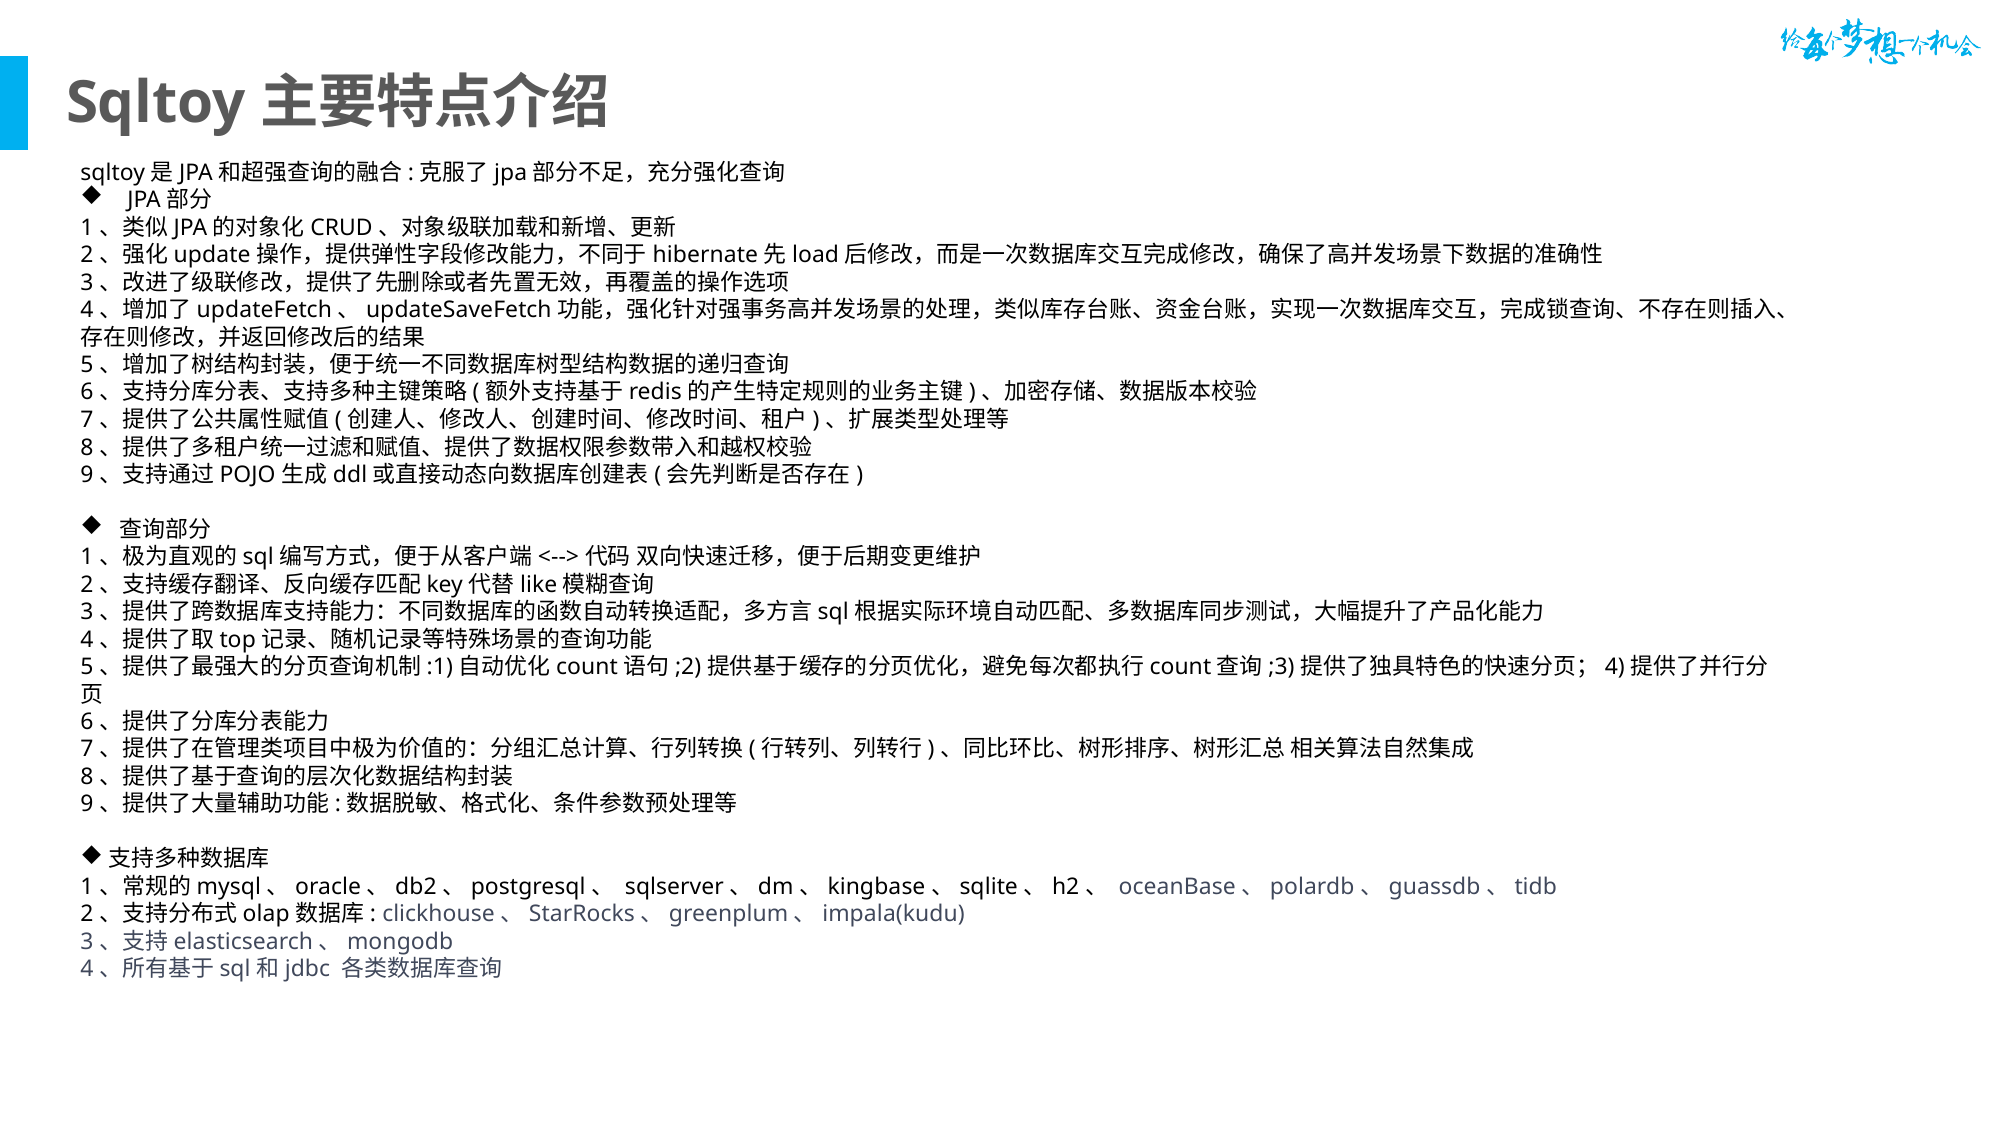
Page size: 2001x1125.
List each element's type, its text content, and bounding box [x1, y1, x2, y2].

text_box sqltoy是JPA和超强查询的融合:克服了jpa部分不足，充分强化查询 JPA部分 1、类似JPA的对象化CRUD、对象级联加载和新增、更新 2、强化update操作，提供弹性字段修改能力，不同于hibernate先load后修改，而是一次数据库交互完成修改，确保了高并发场景下数据的准确性 3、改进了级联修改，提供了先删除或者先置无效，再覆盖的操作选项 4、增加了updateFetch、updateSaveFetch功能，强化针对强事务高并发场景的处理，类似库存台账、资金台账，实现一次数据库交互，完成锁查询、不存在则插入、存在则修改，并返回修改后的结果 5、增加了树结构封装，便于统一不同数据库树型结构数据的递归查询 6、支持分库分表、支持多种主键策略(额外支持基于redis的产生特定规则的业务主键)、加密存储、数据版本校验 7、提供了公共属性赋值(创建人、修改人、创建时间、修改时间、租户)、扩展类型处理等 8、提供了多租户统一过滤和赋值、提供了数据权限参数带入和越权校验 9、支持通过POJO生成ddl或直接动态向数据库创建表(会先判断是否存在) 查询部分 1、极为直观的sql编写方式，便于从客户端<-->代码 双向快速迁移，便于后期变更维护 2、支持缓存翻译、反向缓存匹配key代替like模糊查询 3、提供了跨数据库支持能力：不同数据库的函数自动转换适配，多方言sql根据实际环境自动匹配、多数据库同步测试，大幅提升了产品化能力 4、提供了取top记录、随机记录等特殊场景的查询功能 5、提供了最强大的分页查询机制:1)自动优化count语句;2)提供基于缓存的分页优化，避免每次都执行count查询;3)提供了独具特色的快速分页；4)提供了并行分页 6、提供了分库分表能力 7、提供了在管理类项目中极为价值的：分组汇总计算、行列转换(行转列、列转行)、同比环比、树形排序、树形汇总 相关算法自然集成 8、提供了基于查询的层次化数据结构封装 9、提供了大量辅助功能:数据脱敏、格式化、条件参数预处理等 支持多种数据库 1、常规的mysql、oracle、db2、postgresql、 sqlserver、dm、kingbase、sqlite、h2、 oceanBase、polardb、guassdb、tidb 2、支持分布式olap数据库: clickhouse、StarRocks、greenplum、impala(kudu) 3、支持elasticsearch、mongodb 4、所有基于sql和jdbc 各类数据库查询 [65, 149, 1794, 1063]
text_box [0, 56, 28, 150]
picture [1775, 15, 1987, 72]
text_box Sqltoy主要特点介绍 [51, 56, 824, 141]
